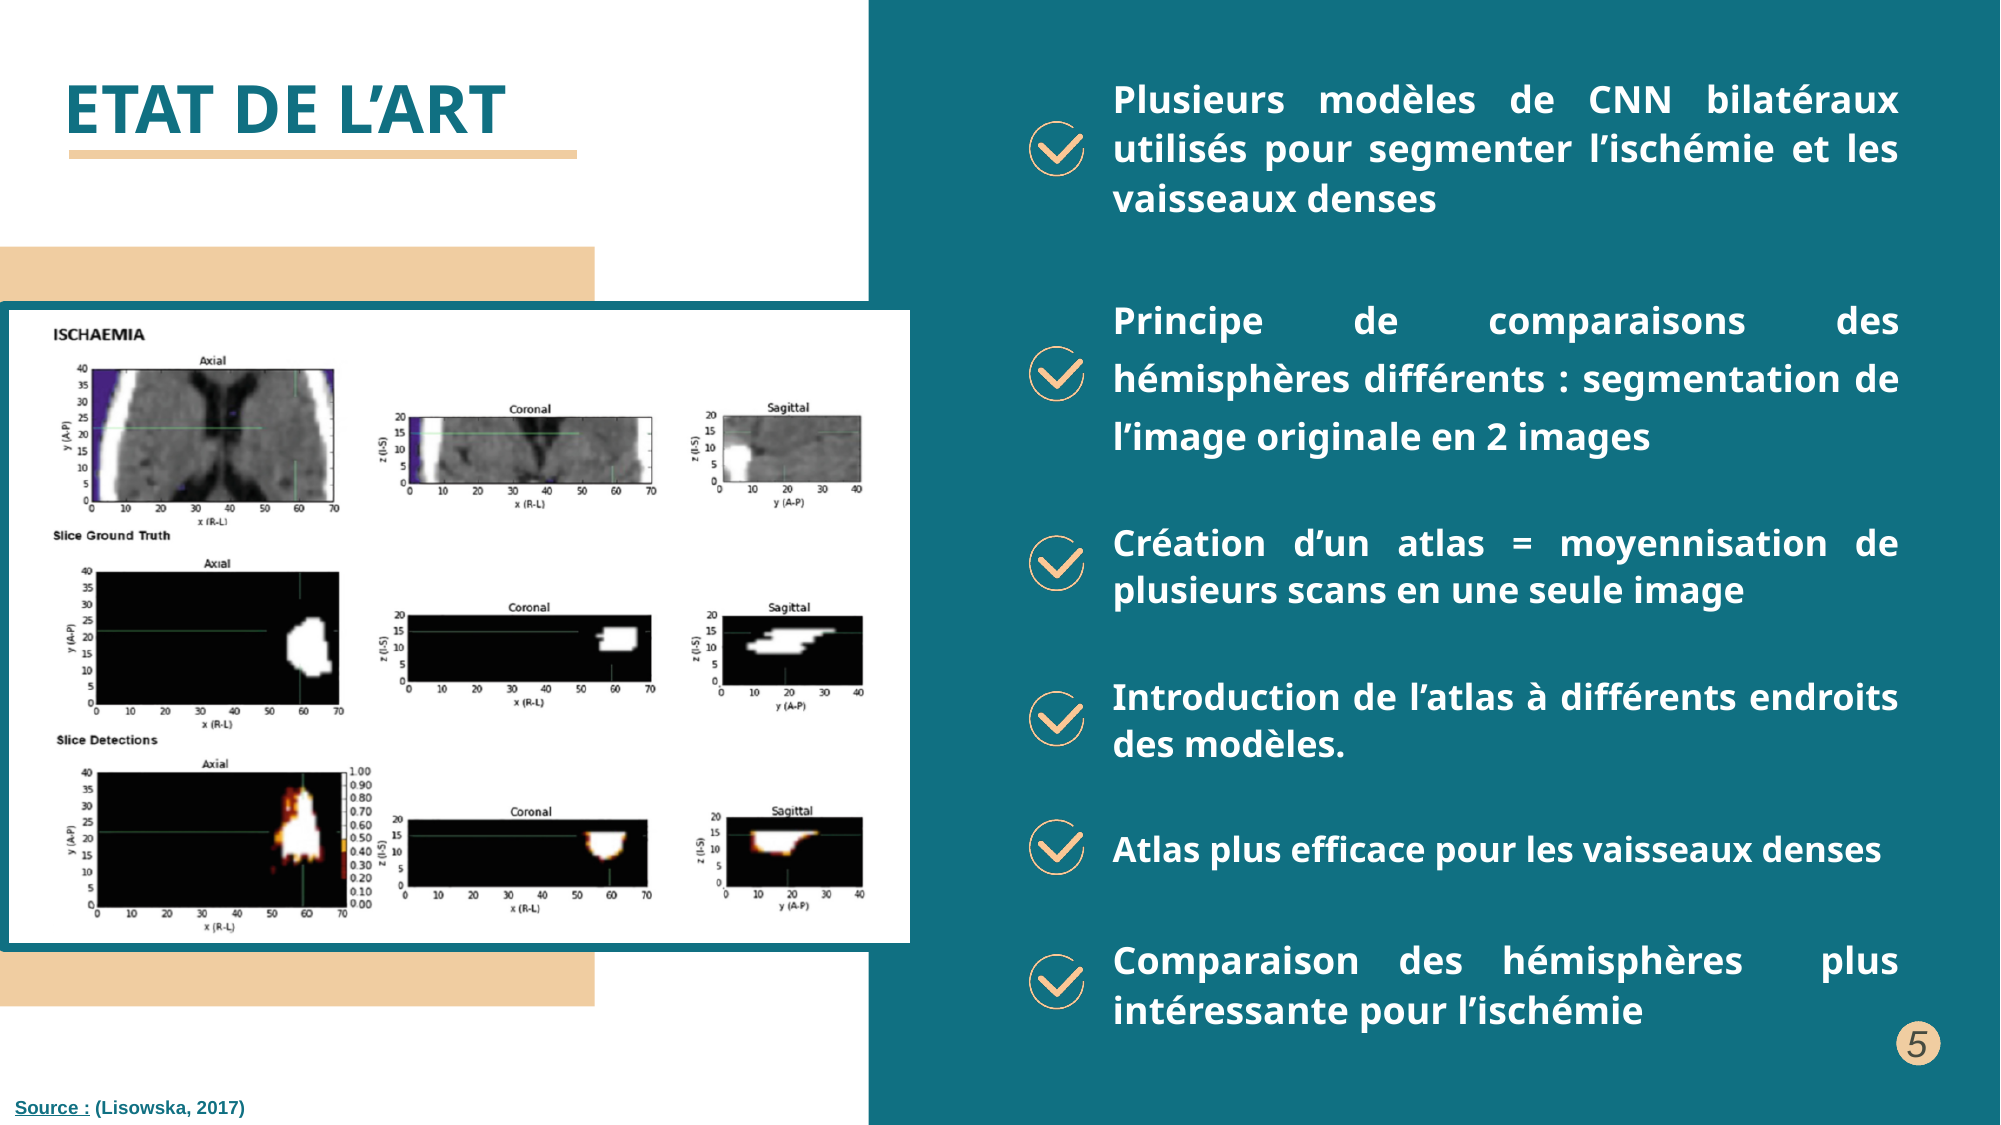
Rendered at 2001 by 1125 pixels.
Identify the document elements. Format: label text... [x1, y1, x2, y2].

text_box Source : (Lisowska, 2017) [0, 1083, 506, 1125]
picture [1009, 671, 1104, 766]
text_box Comparaison des hémisphères plus intéressante pour l’ischémie [1097, 925, 1915, 1053]
list Principe de comparaisons des hémisphères différents : segmentation de l’image originale en 2 images [1097, 276, 1915, 466]
picture [1009, 933, 1104, 1029]
list Création d’un atlas = moyennisation de plusieurs scans en une seule image [1097, 508, 1915, 620]
picture [1009, 515, 1104, 611]
text_box [0, 246, 595, 302]
text_box Atlas plus efficace pour les vaisseaux denses [1104, 816, 1915, 882]
picture [1009, 326, 1104, 421]
text_box [0, 951, 595, 1007]
picture [8, 310, 910, 943]
title ETAT DE L’ART [49, 0, 695, 156]
picture [1009, 101, 1104, 196]
list Plusieurs modèles de CNN bilatéraux utilisés pour segmenter l’ischémie et les vaisseaux denses [1097, 64, 1915, 234]
picture [1009, 799, 1104, 895]
text_box Introduction de l’atlas à différents endroits des modèles. [1097, 662, 1915, 773]
text_box 5 [1860, 1000, 1943, 1085]
